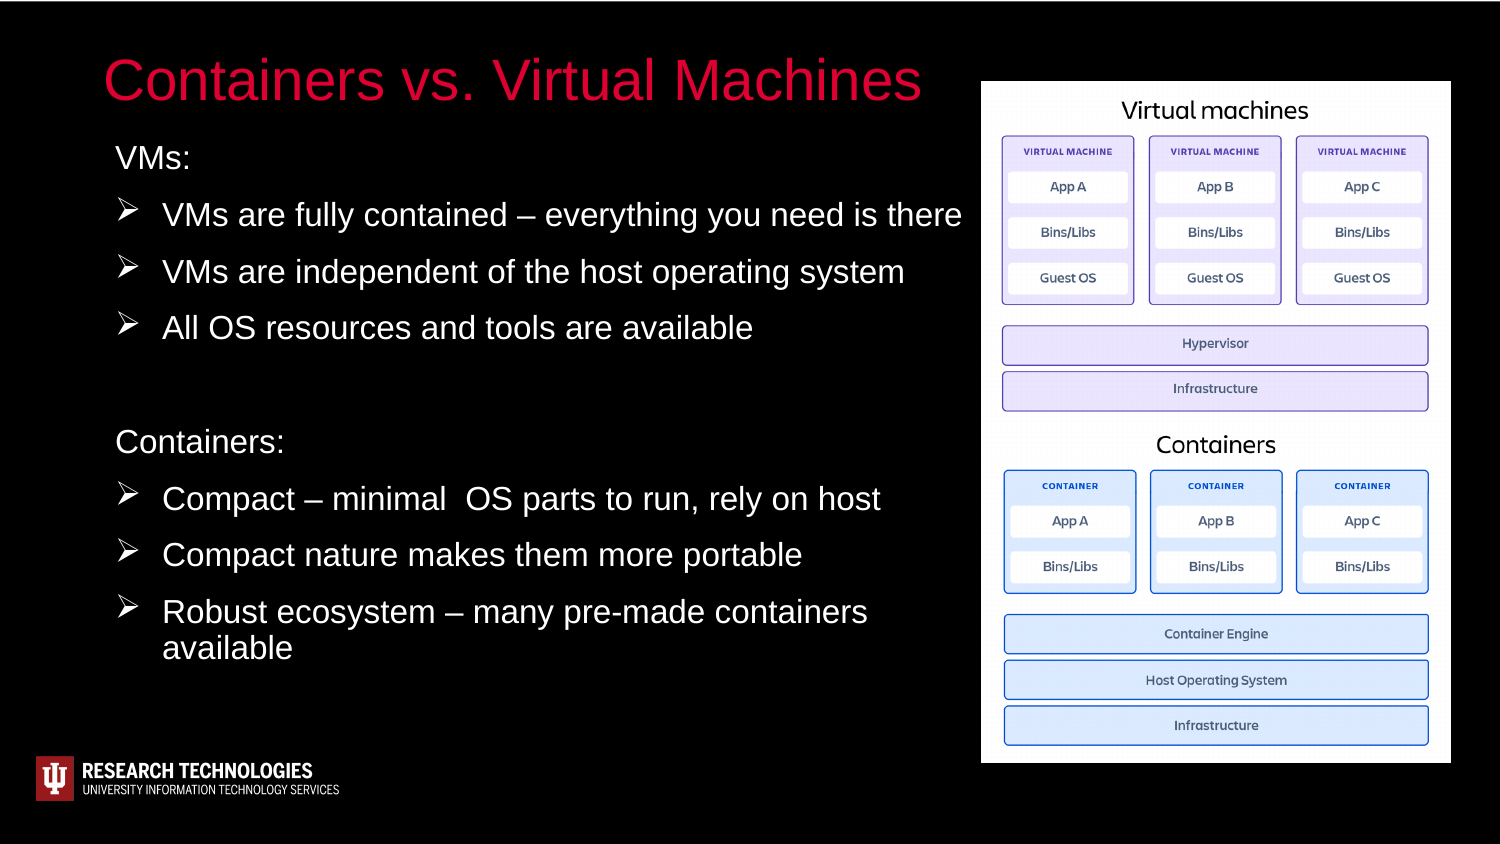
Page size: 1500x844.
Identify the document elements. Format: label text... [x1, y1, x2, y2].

list VMs: VMs are fully contained – everything you need is there VMs are independent of the host operating system All OS resources and tools are available Containers: Compact – minimal OS parts to run, rely on host Compact nature makes them more portable Robust ecosystem – many pre-made containers available [100, 133, 980, 661]
picture [36, 756, 339, 801]
title Containers vs. Virtual Machines [88, 0, 1383, 163]
picture [980, 81, 1451, 763]
